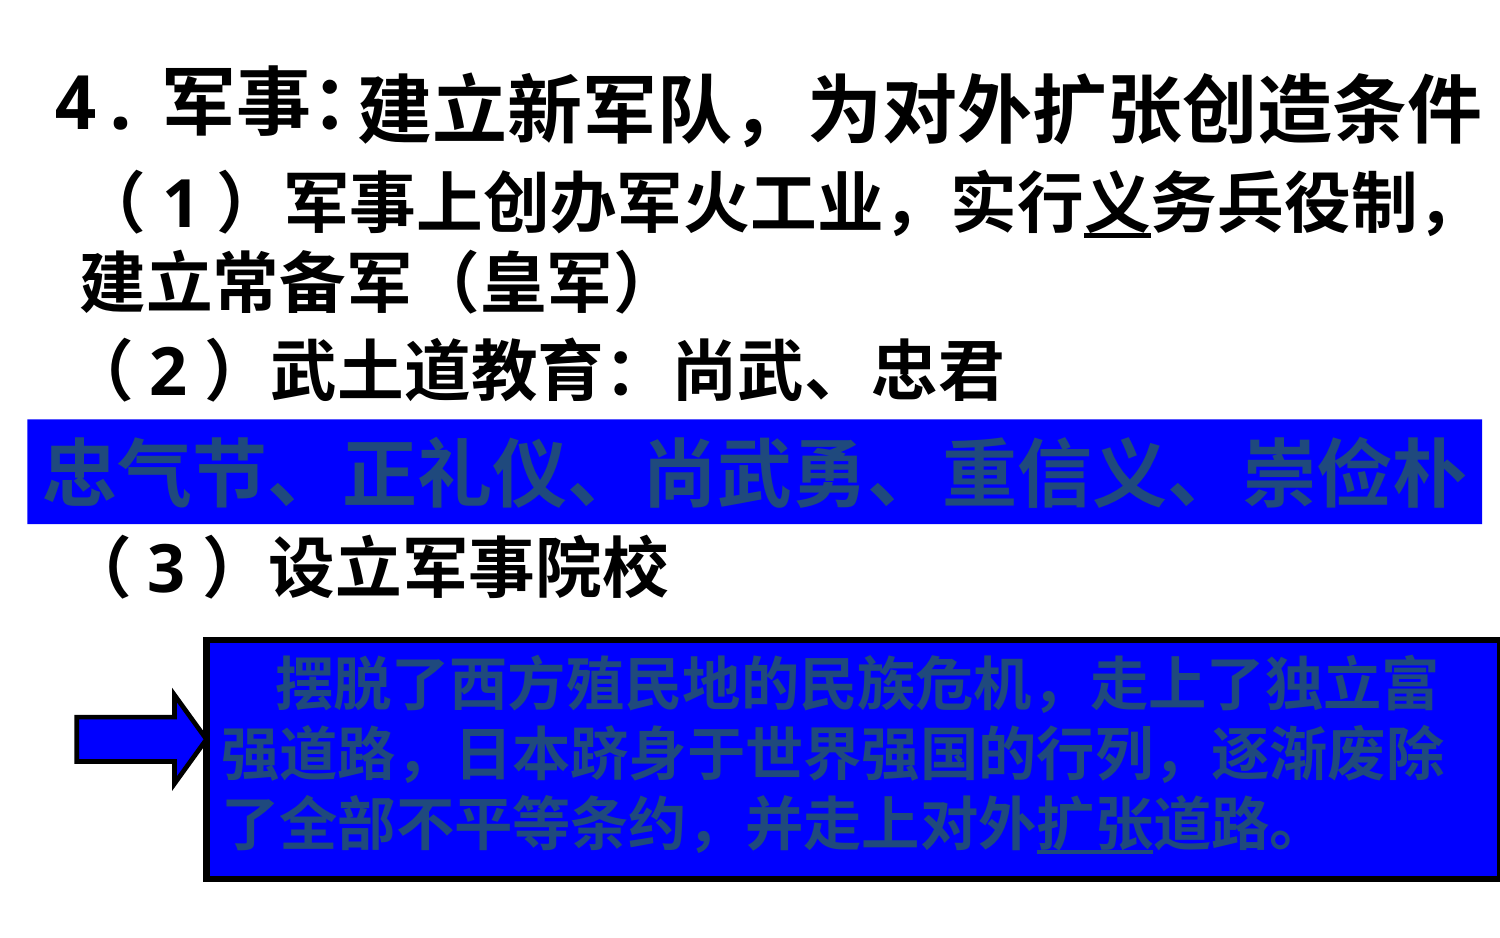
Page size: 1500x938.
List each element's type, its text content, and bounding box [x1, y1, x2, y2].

text_box （1）军事上创办军火工业，实行义务兵役制，建立常备军（皇军） [64, 153, 1500, 329]
text_box （3）设立军事院校 [50, 525, 685, 614]
text_box 建立新军队，为对外扩张创造条件 [342, 55, 1500, 161]
text_box 4.军事： [39, 46, 402, 152]
text_box （2）武土道教育：尚武、忠君 [52, 321, 1020, 417]
text_box 摆脱了西方殖民地的民族危机，走上了独立富强道路，日本跻身于世界强国的行列，逐渐废除了全部不平等条约，并走上对外扩张道路。 [206, 639, 1500, 879]
text_box 忠气节、正礼仪、尚武勇、重信义、崇俭朴 [27, 419, 1483, 525]
text_box [76, 695, 207, 784]
